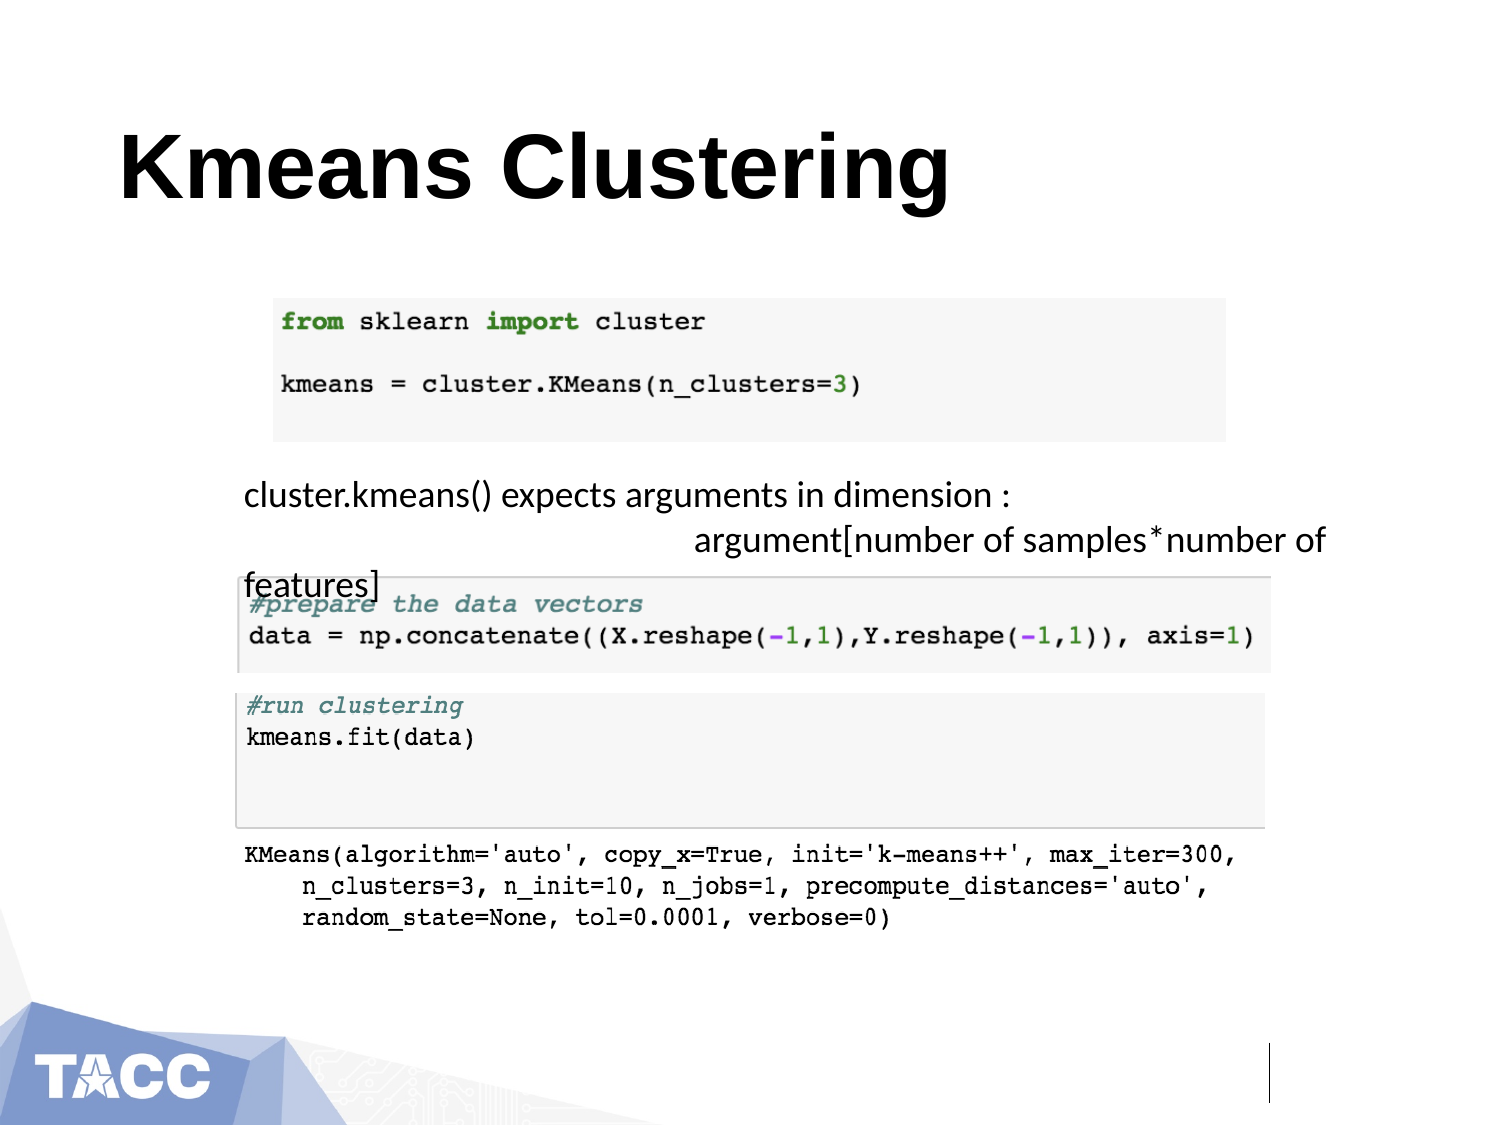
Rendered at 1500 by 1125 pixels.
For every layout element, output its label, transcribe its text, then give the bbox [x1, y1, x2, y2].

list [273, 298, 1226, 442]
picture [0, 0, 1500, 1125]
title Kmeans Clustering [103, 59, 1397, 278]
text_box cluster.kmeans() expects arguments in dimension : argument[number of samples*number of features] [229, 462, 1397, 613]
